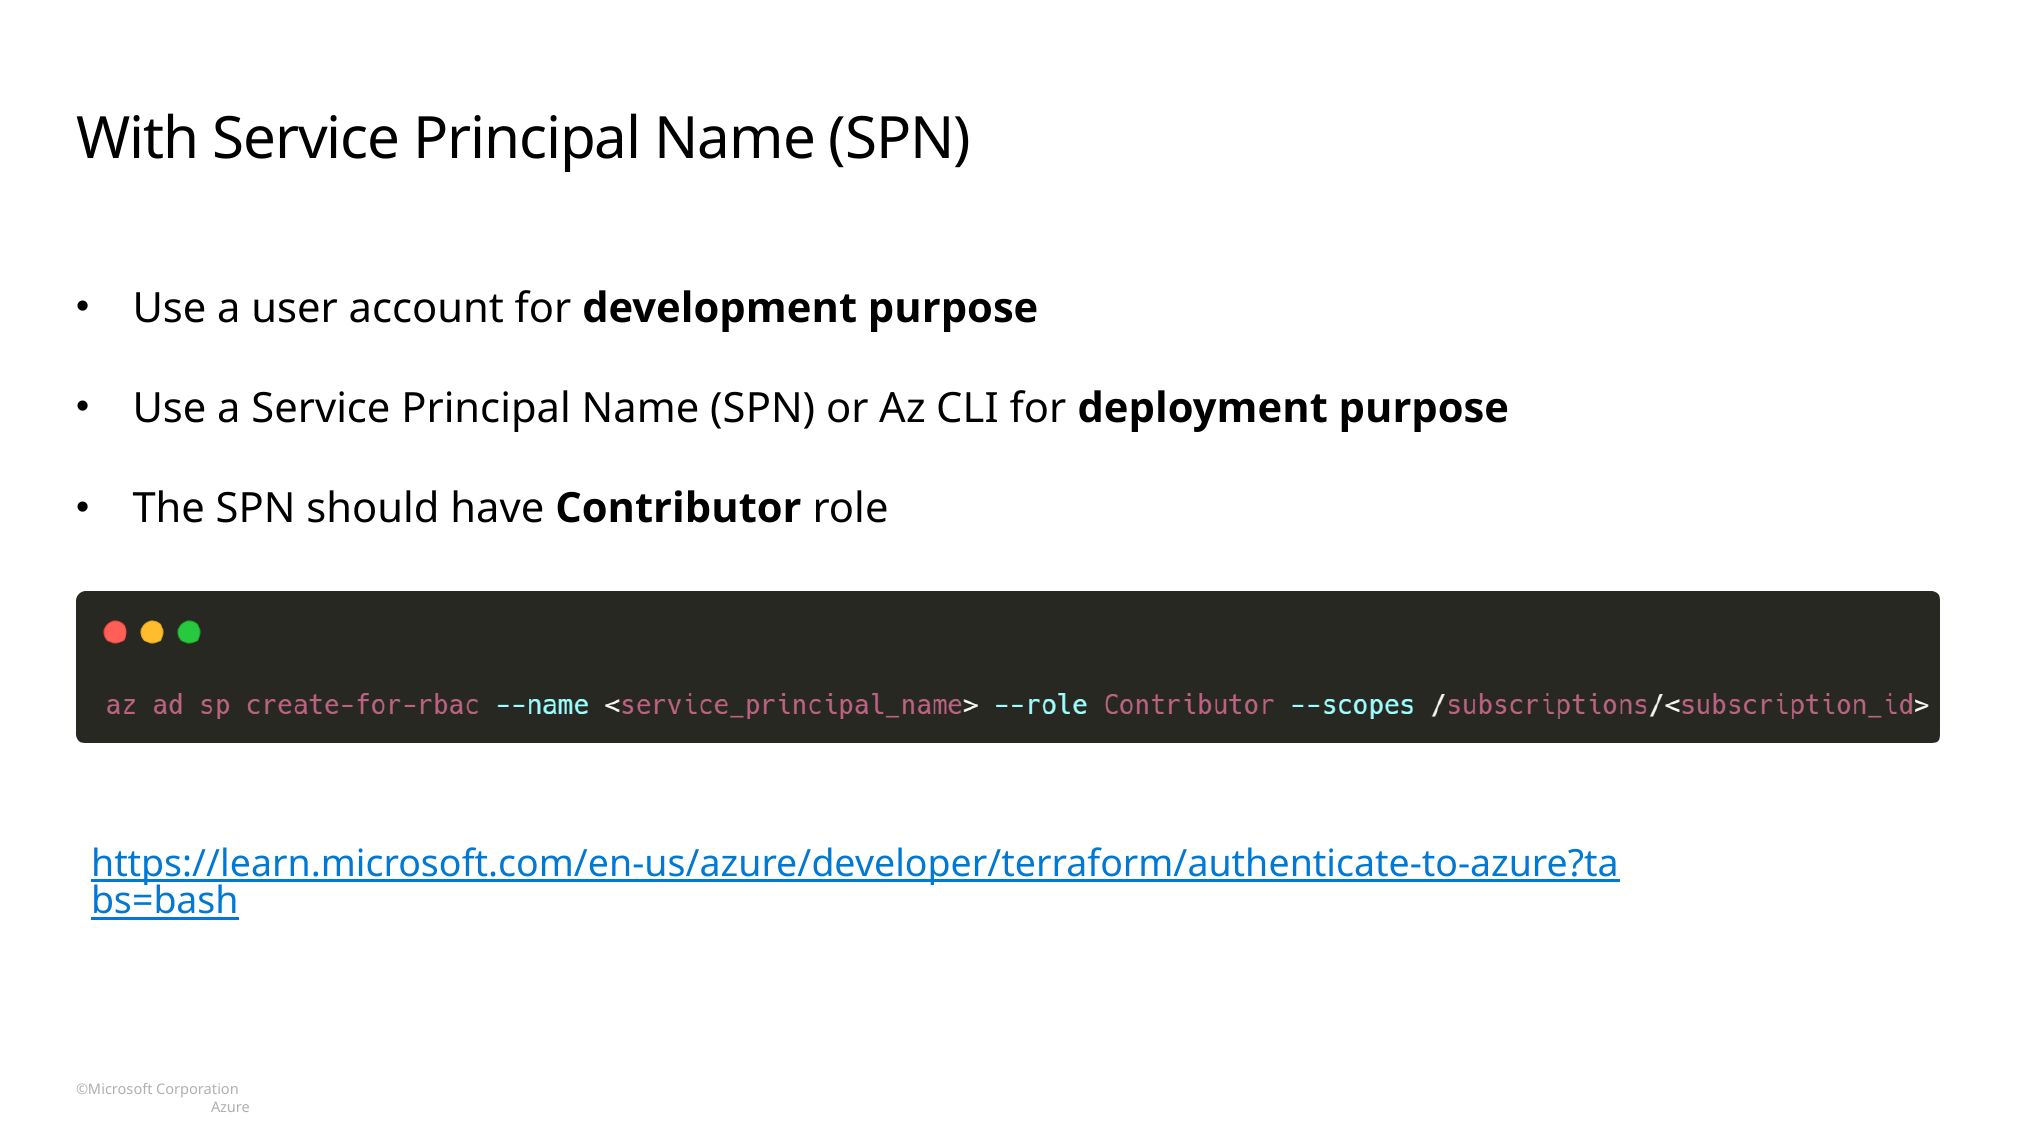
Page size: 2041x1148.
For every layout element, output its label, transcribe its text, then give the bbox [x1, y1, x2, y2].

picture [76, 590, 1940, 743]
text_box https://learn.microsoft.com/en-us/azure/developer/terraform/authenticate-to-azure?tabs=bash [76, 831, 1657, 898]
list Use a user account for development purpose Use a Service Principal Name (SPN) or Az CLI for deployment purpose The SPN should have Contributor role [76, 281, 1647, 534]
title With Service Principal Name (SPN) [76, 103, 1969, 172]
